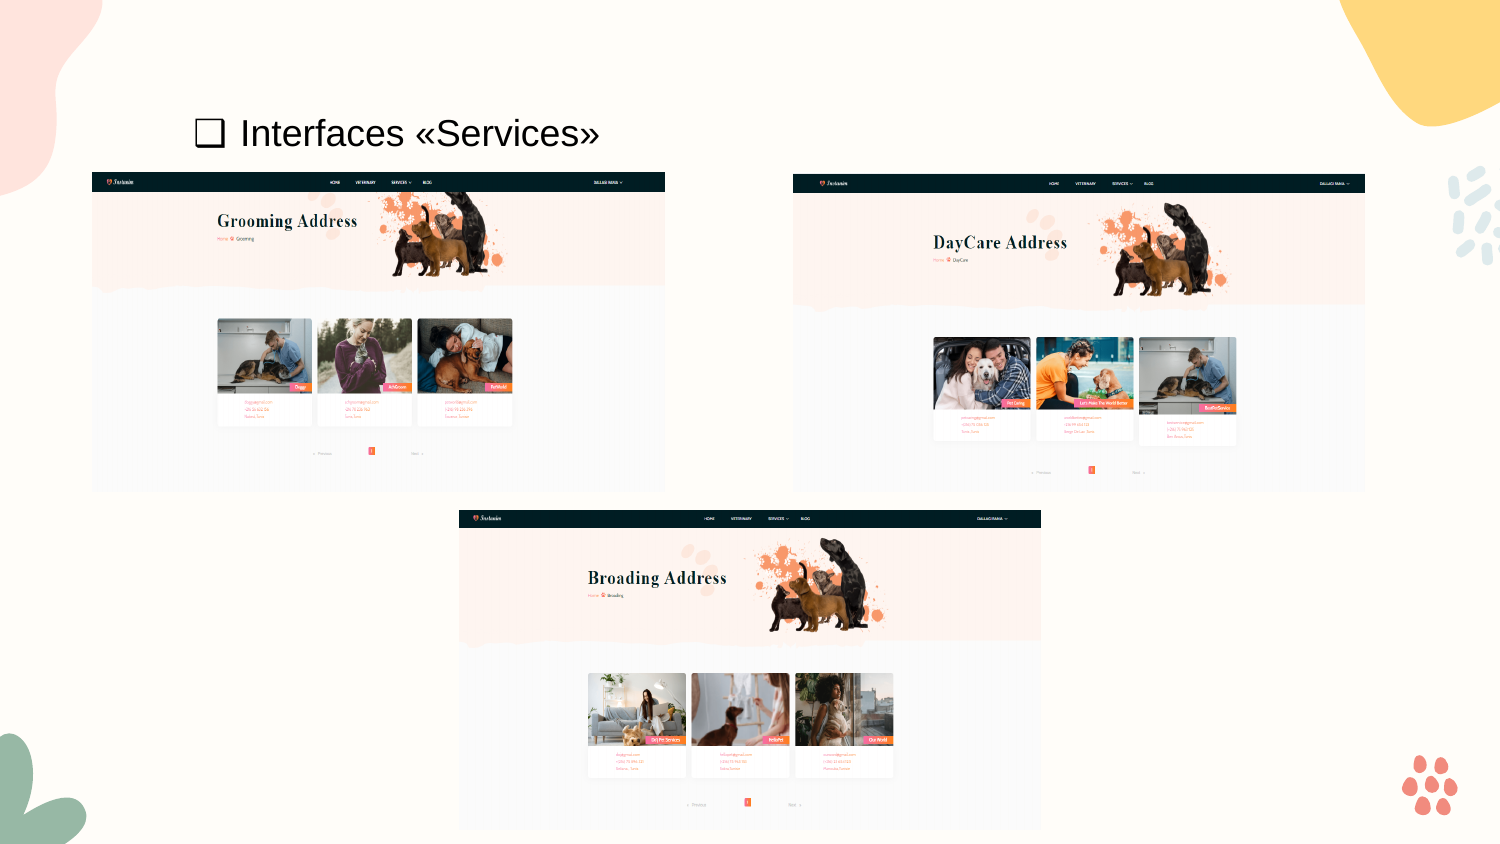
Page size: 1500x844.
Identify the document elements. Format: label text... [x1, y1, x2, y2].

text_box Interfaces «Services» [178, 86, 1107, 173]
picture [459, 509, 1041, 830]
picture [92, 172, 665, 493]
picture [792, 172, 1365, 493]
